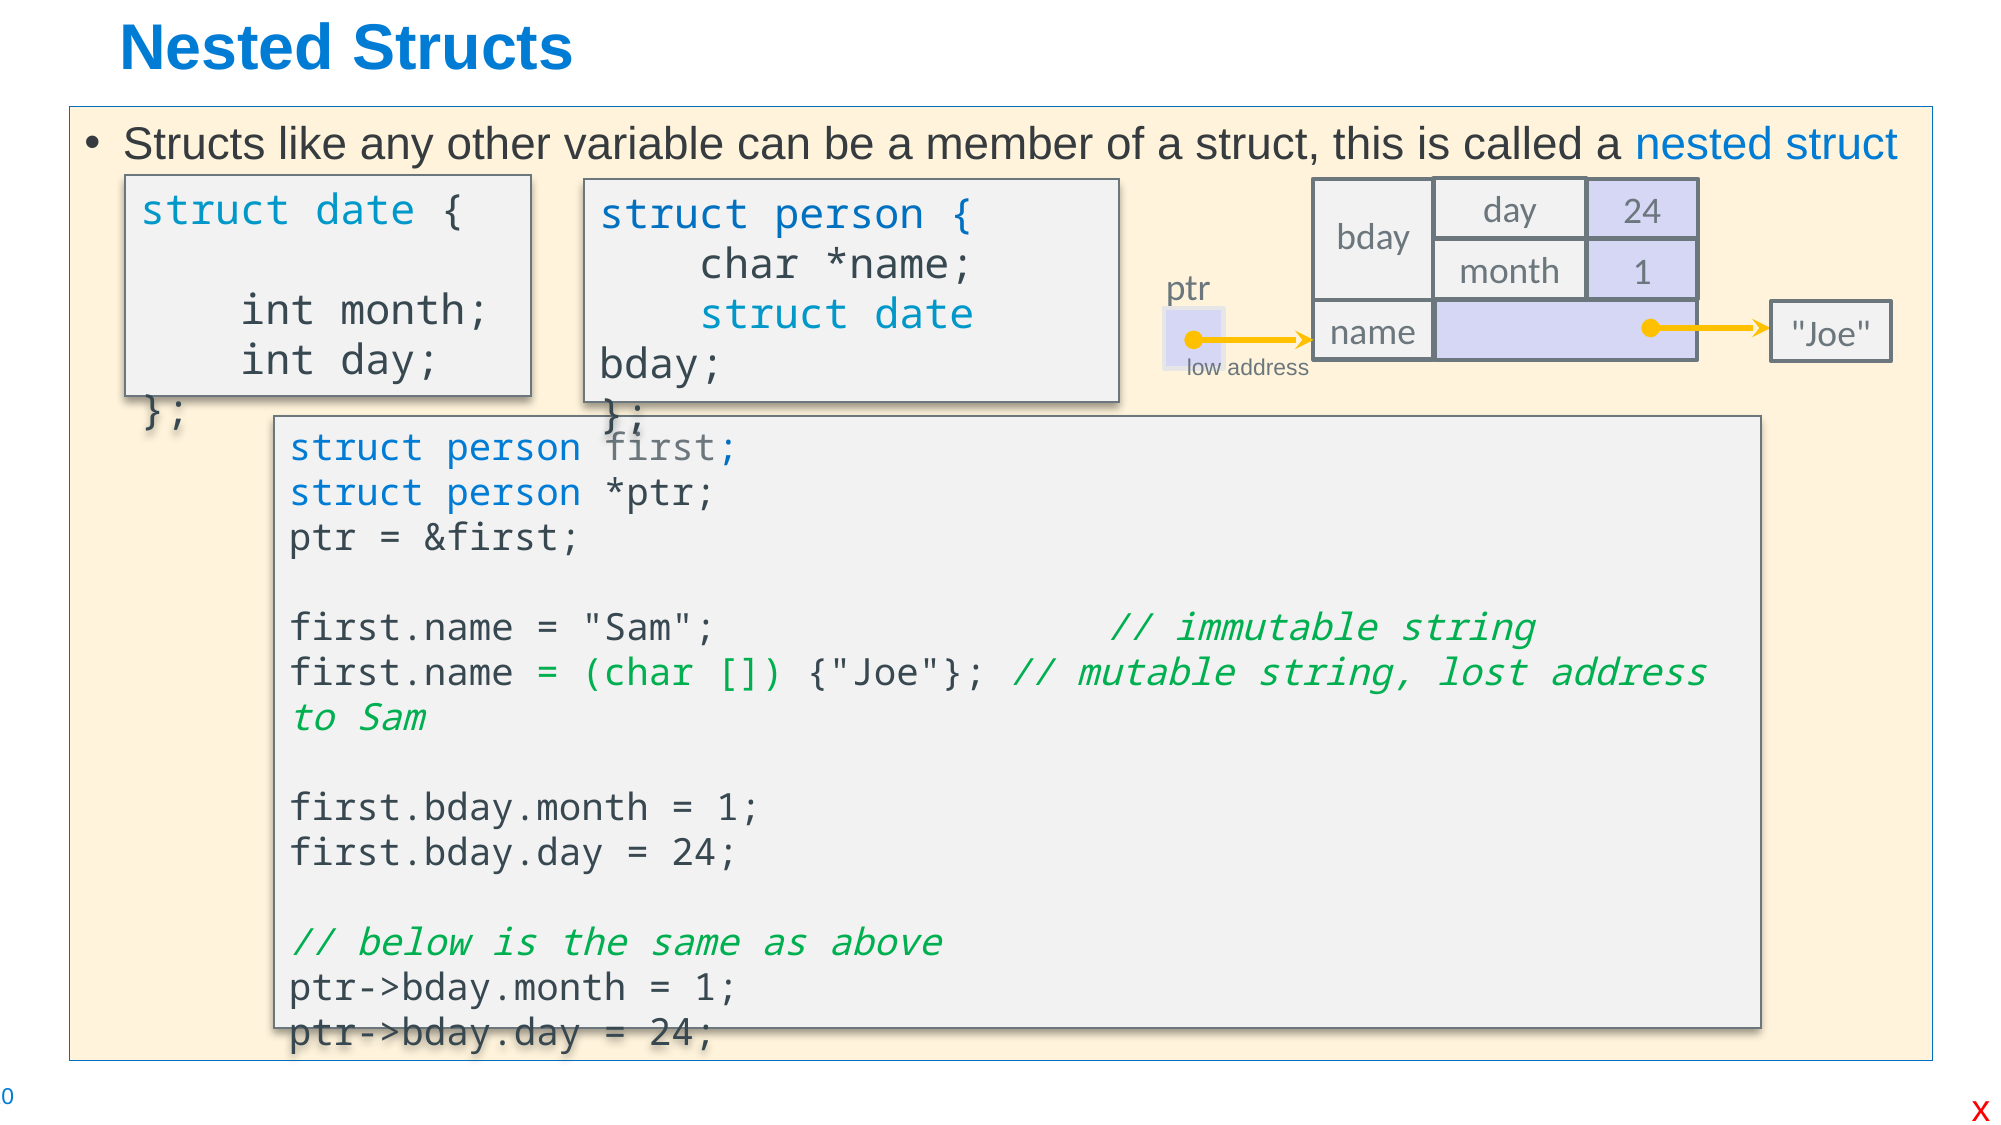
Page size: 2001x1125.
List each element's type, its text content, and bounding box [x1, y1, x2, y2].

text_box struct person { char *name; struct date bday; }; [584, 179, 1119, 402]
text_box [1128, 178, 1892, 388]
text_box struct person first; struct person *ptr; ptr = &first; first.name = "Sam"; // immutable string first.name = (char []) {"Joe"}; // mutable string, lost address to Sam first.bday.month = 1; first.bday.day = 24; // below is the same as above ptr->bday.month = 1; ptr->bday.day = 24; [273, 415, 1761, 1029]
text_box struct date { int month; int day; }; [125, 175, 532, 397]
list Structs like any other variable can be a member of a struct, this is called a nested struct [69, 106, 1933, 1061]
title Nested Structs [104, 16, 1830, 91]
text_box x [1956, 1076, 2000, 1125]
